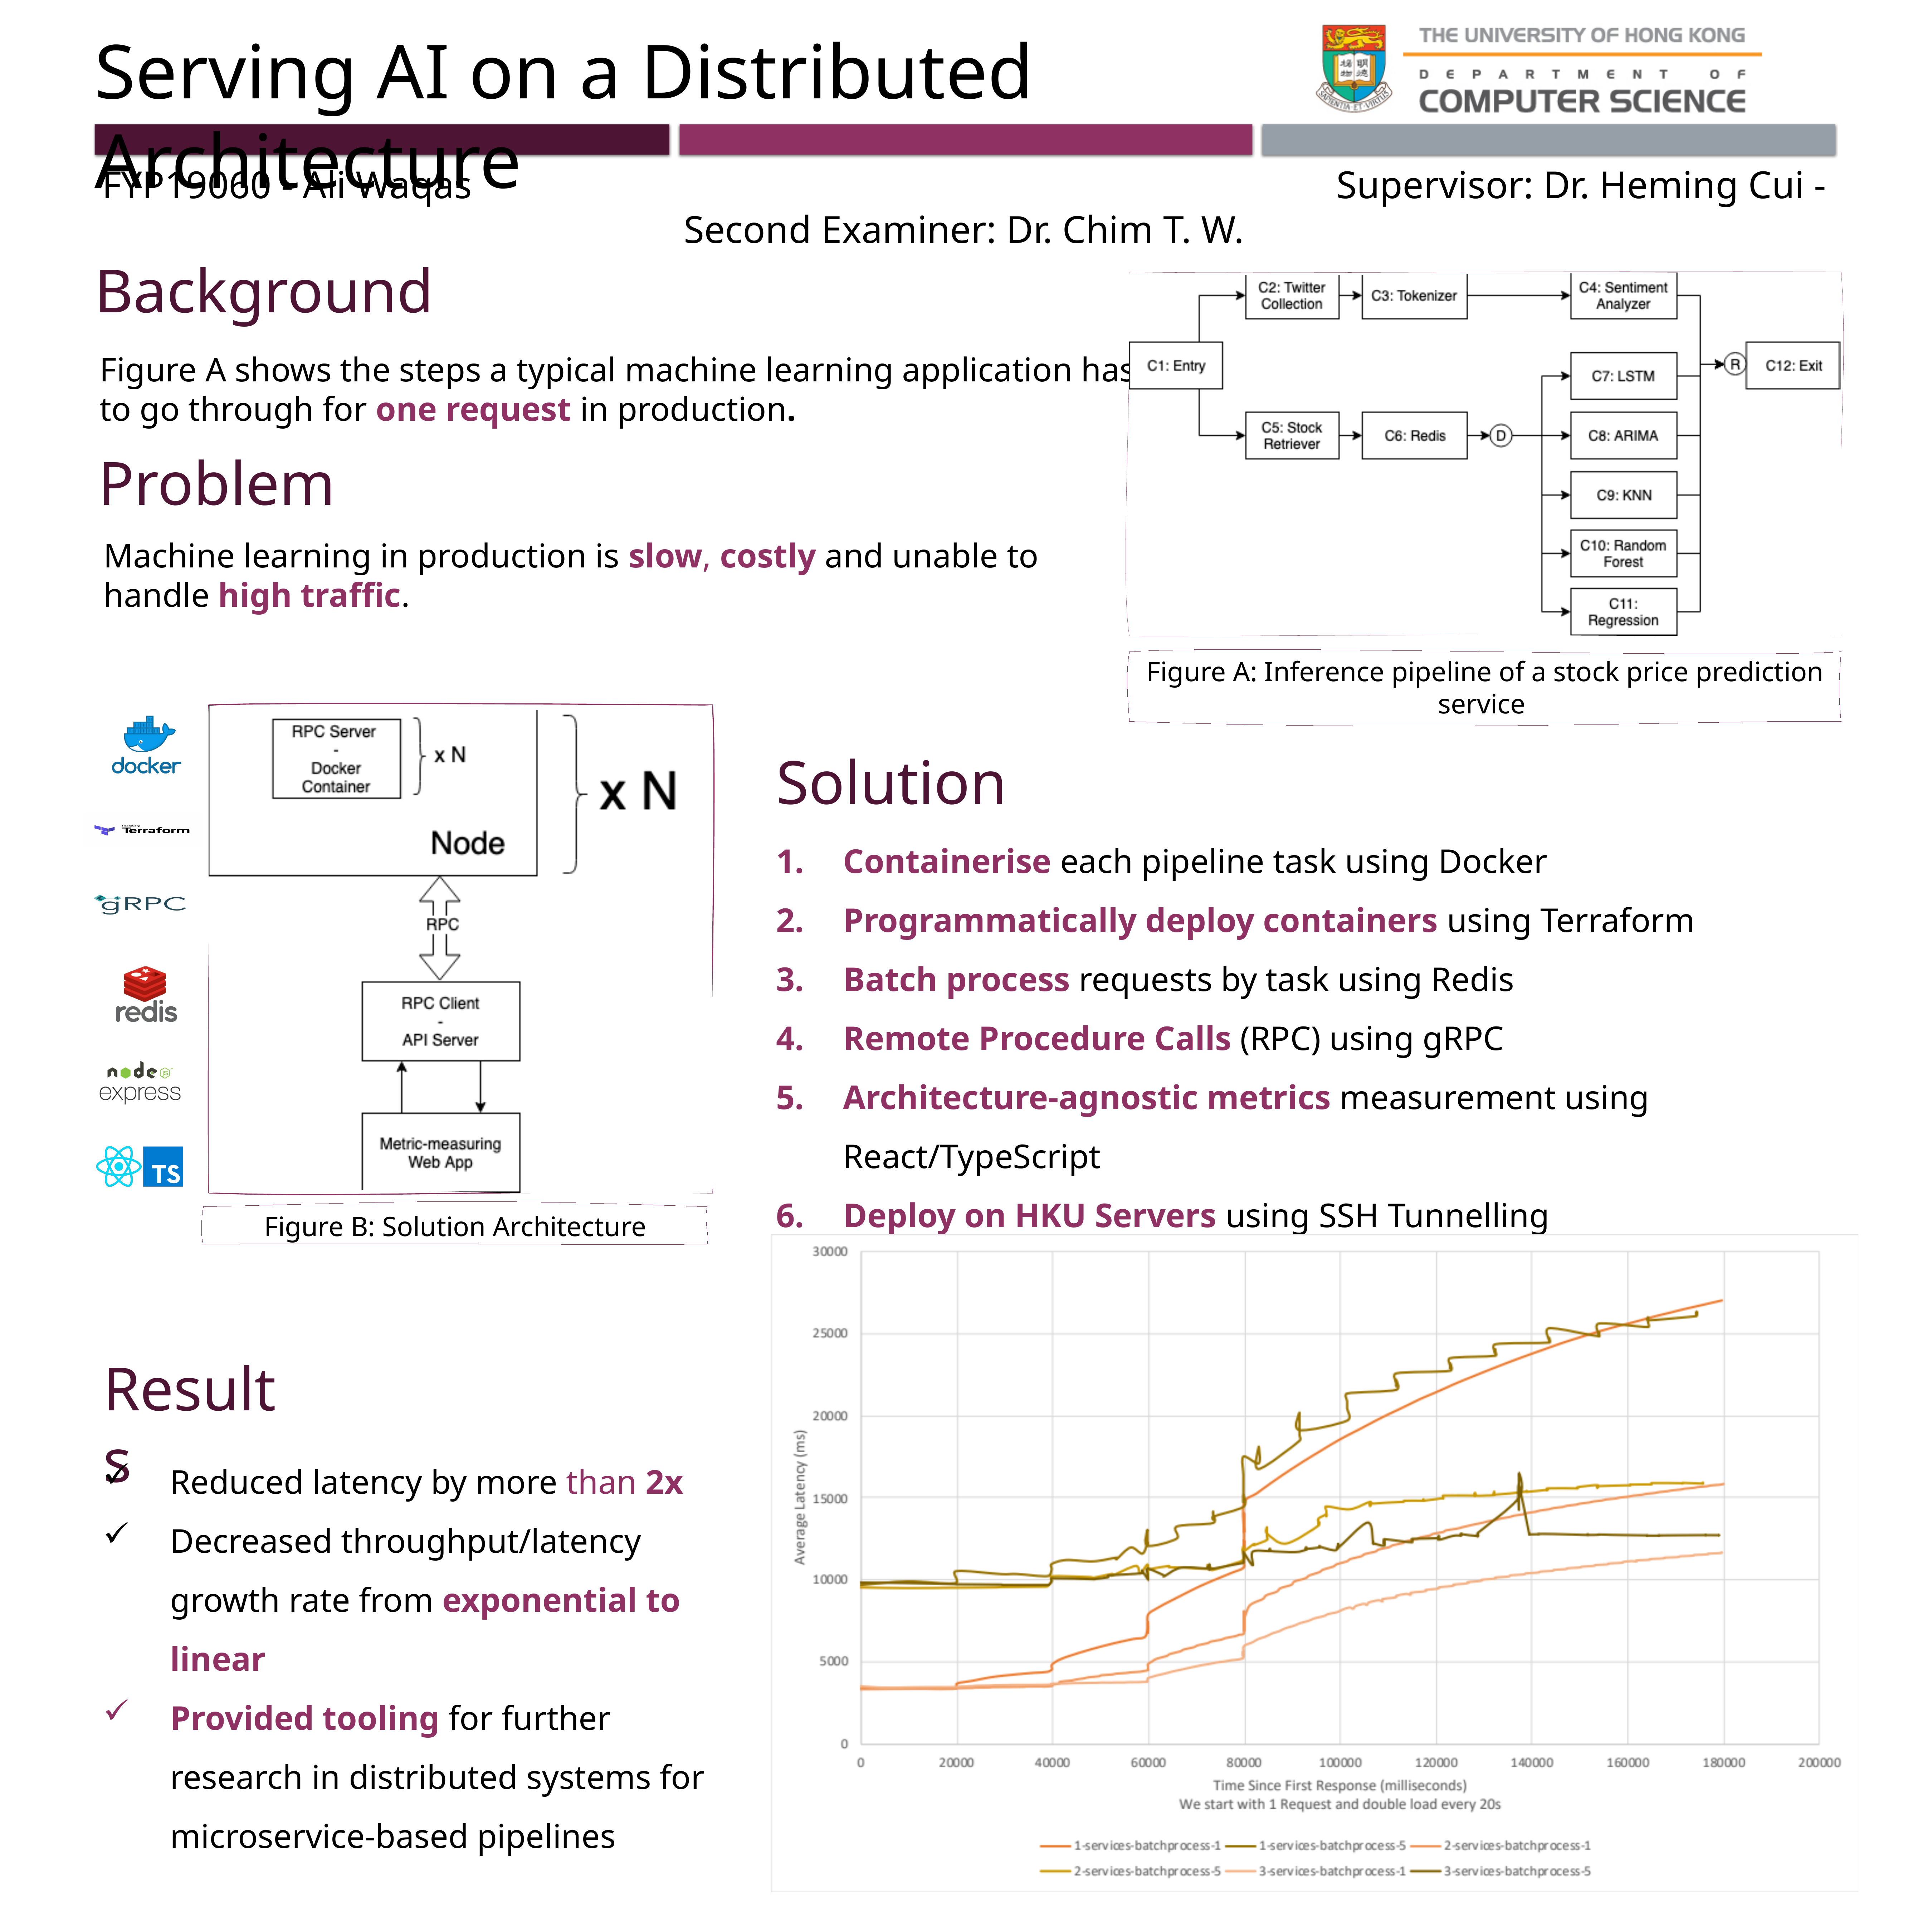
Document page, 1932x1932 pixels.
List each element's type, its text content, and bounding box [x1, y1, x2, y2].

picture [107, 961, 186, 1027]
picture [105, 709, 188, 780]
picture [1314, 21, 1767, 115]
text_box FYP19060 - Ali Waqas Supervisor: Dr. Heming Cui - Second Examiner: Dr. Chim T. W. [93, 158, 1835, 271]
picture [96, 1059, 184, 1107]
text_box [98, 1348, 721, 1795]
picture [93, 879, 187, 929]
picture [83, 811, 203, 848]
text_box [203, 704, 713, 1246]
picture [94, 1138, 186, 1194]
picture [770, 1234, 1859, 1892]
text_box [93, 442, 1127, 618]
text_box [89, 250, 1160, 431]
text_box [770, 742, 1859, 1175]
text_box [1129, 272, 1841, 690]
text_box Serving AI on a Distributed Architecture [89, 21, 1229, 206]
